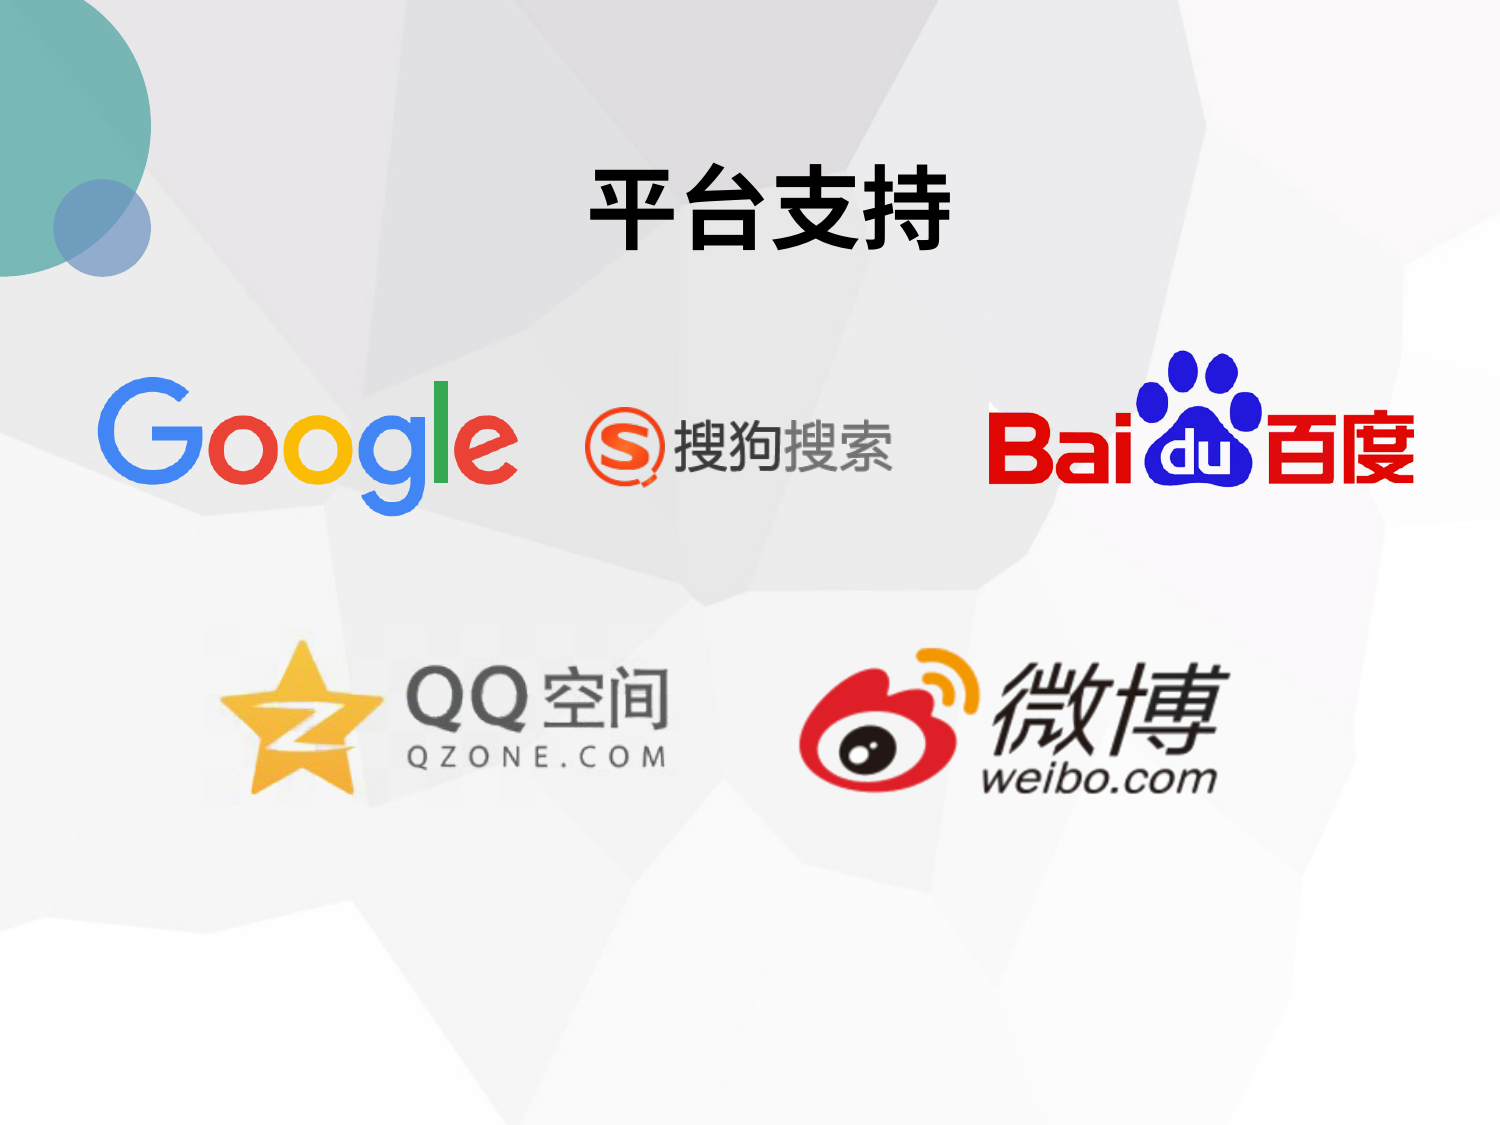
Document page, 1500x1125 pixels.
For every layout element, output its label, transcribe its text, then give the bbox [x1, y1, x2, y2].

text_box [52, 178, 152, 278]
text_box [0, 0, 152, 278]
text_box 平台支持 [379, 143, 1161, 269]
picture [0, 0, 1500, 1125]
